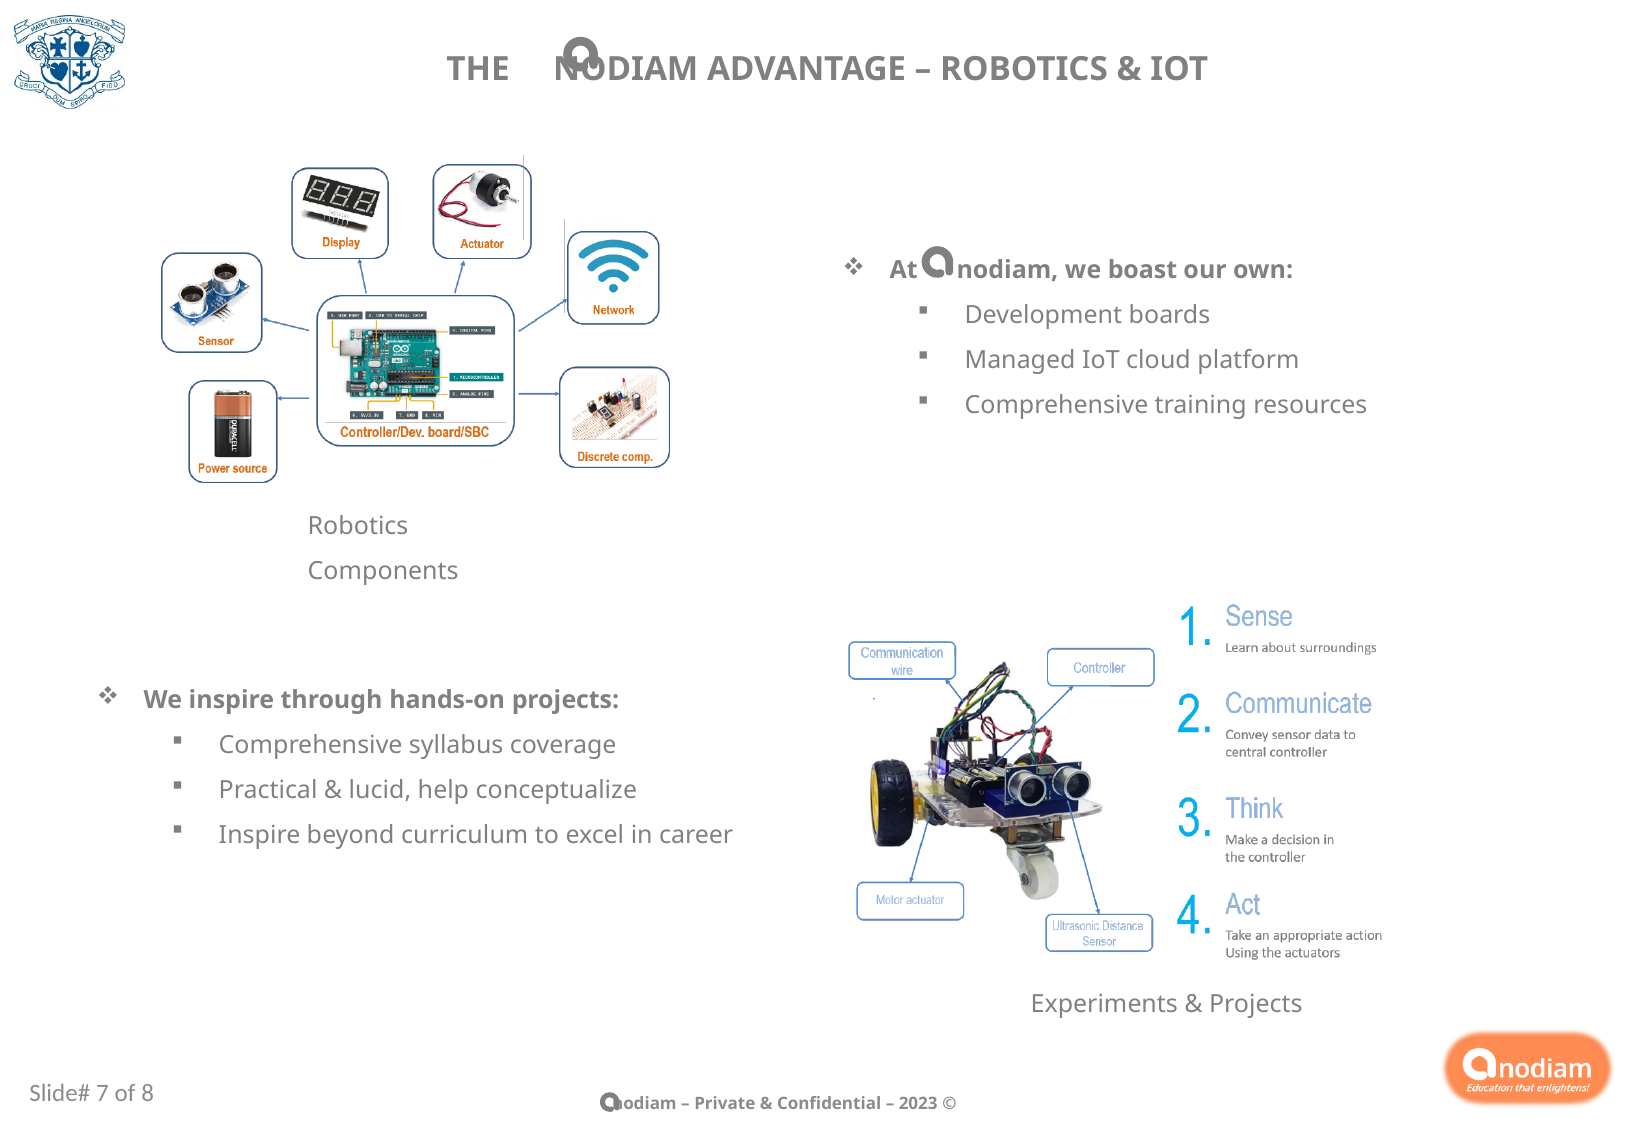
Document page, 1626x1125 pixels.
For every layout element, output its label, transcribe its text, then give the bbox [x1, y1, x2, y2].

text_box The nodiam Advantage – Robotics & IOT [371, 0, 1285, 95]
footer nodiam – Private & Confidential – 2023 © [512, 1078, 1062, 1125]
picture [150, 155, 670, 483]
text_box [920, 245, 956, 279]
text_box Experiments & Projects [1015, 977, 1322, 1025]
text_box [562, 35, 599, 73]
picture [1437, 1025, 1618, 1111]
picture [14, 15, 125, 109]
text_box We inspire through hands-on projects: Comprehensive syllabus coverage Practical & lucid, help conceptualize Inspire beyond curriculum to excel in career [82, 661, 765, 856]
text_box At nodiam, we boast our own: Development boards Managed IoT cloud platform Comprehensive training resources [827, 231, 1461, 426]
slide_number Slide# 7 of 8 [14, 1058, 198, 1125]
picture [827, 576, 1391, 977]
text_box Robotics Components [292, 486, 575, 592]
text_box [598, 1091, 622, 1113]
